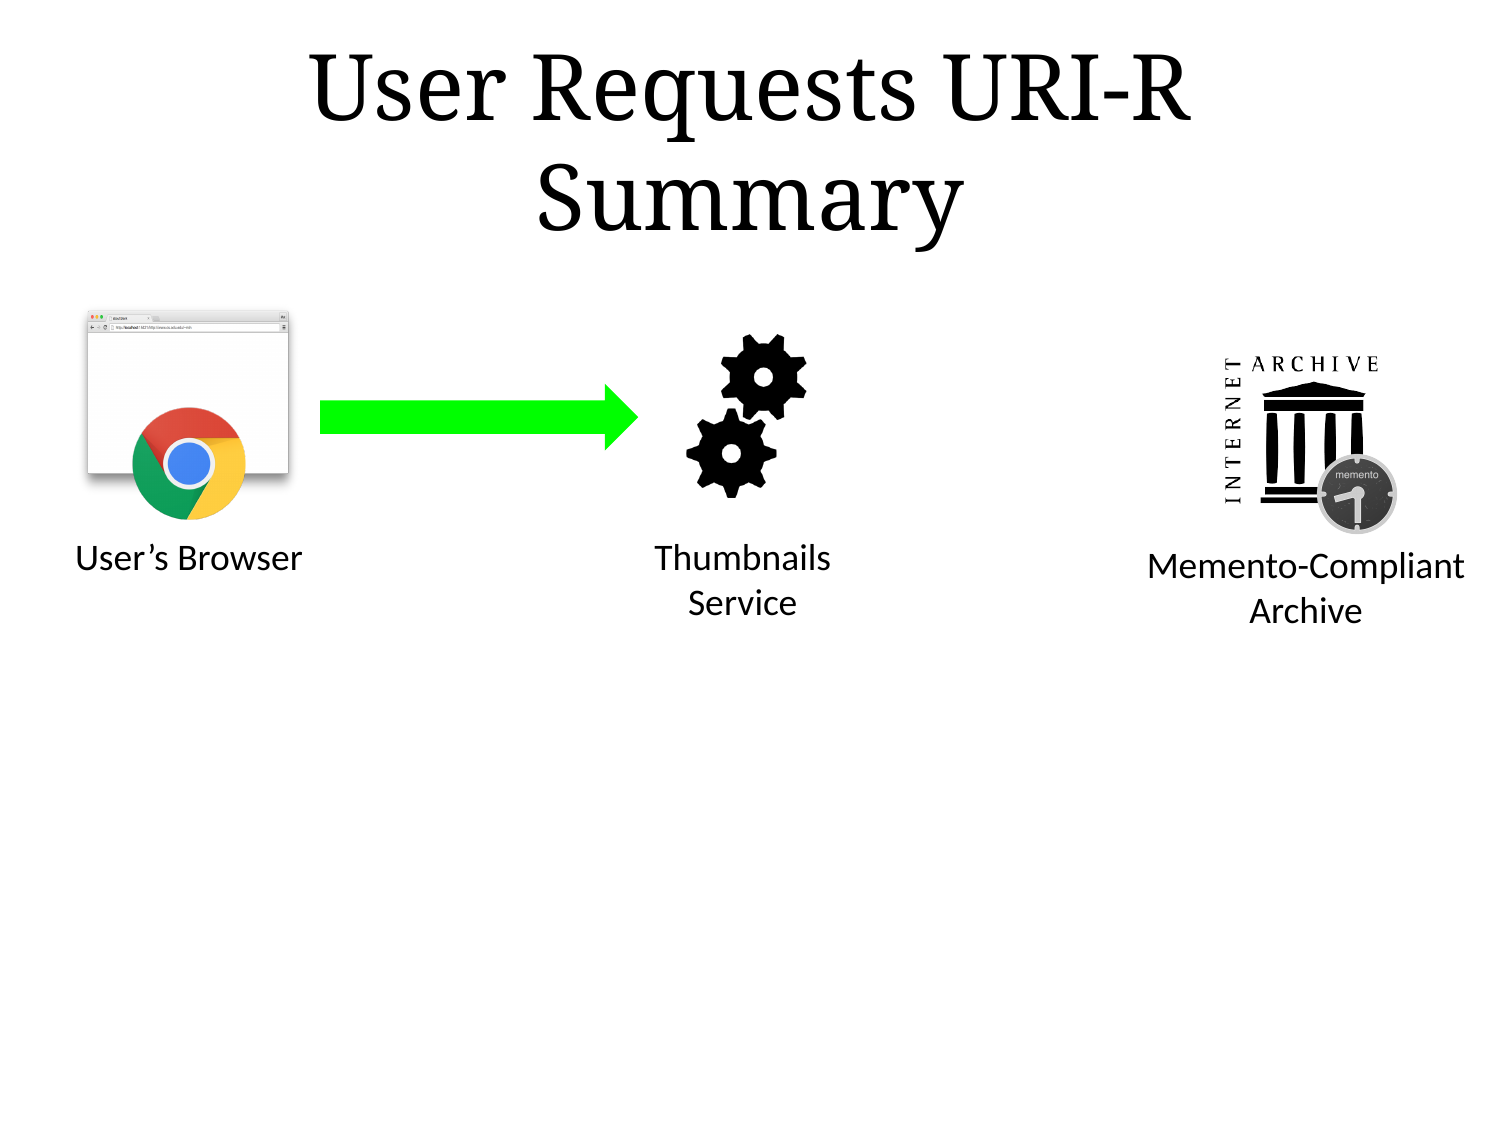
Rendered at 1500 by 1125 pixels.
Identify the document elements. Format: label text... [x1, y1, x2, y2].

text_box [317, 381, 641, 453]
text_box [74, 301, 302, 527]
text_box Memento-Compliant Archive [1131, 533, 1481, 639]
text_box User’s Browser [60, 525, 319, 586]
title User Requests URI-R Summary [75, 45, 1425, 233]
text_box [1216, 346, 1398, 535]
text_box Thumbnails Service [639, 525, 847, 631]
picture [664, 333, 829, 498]
